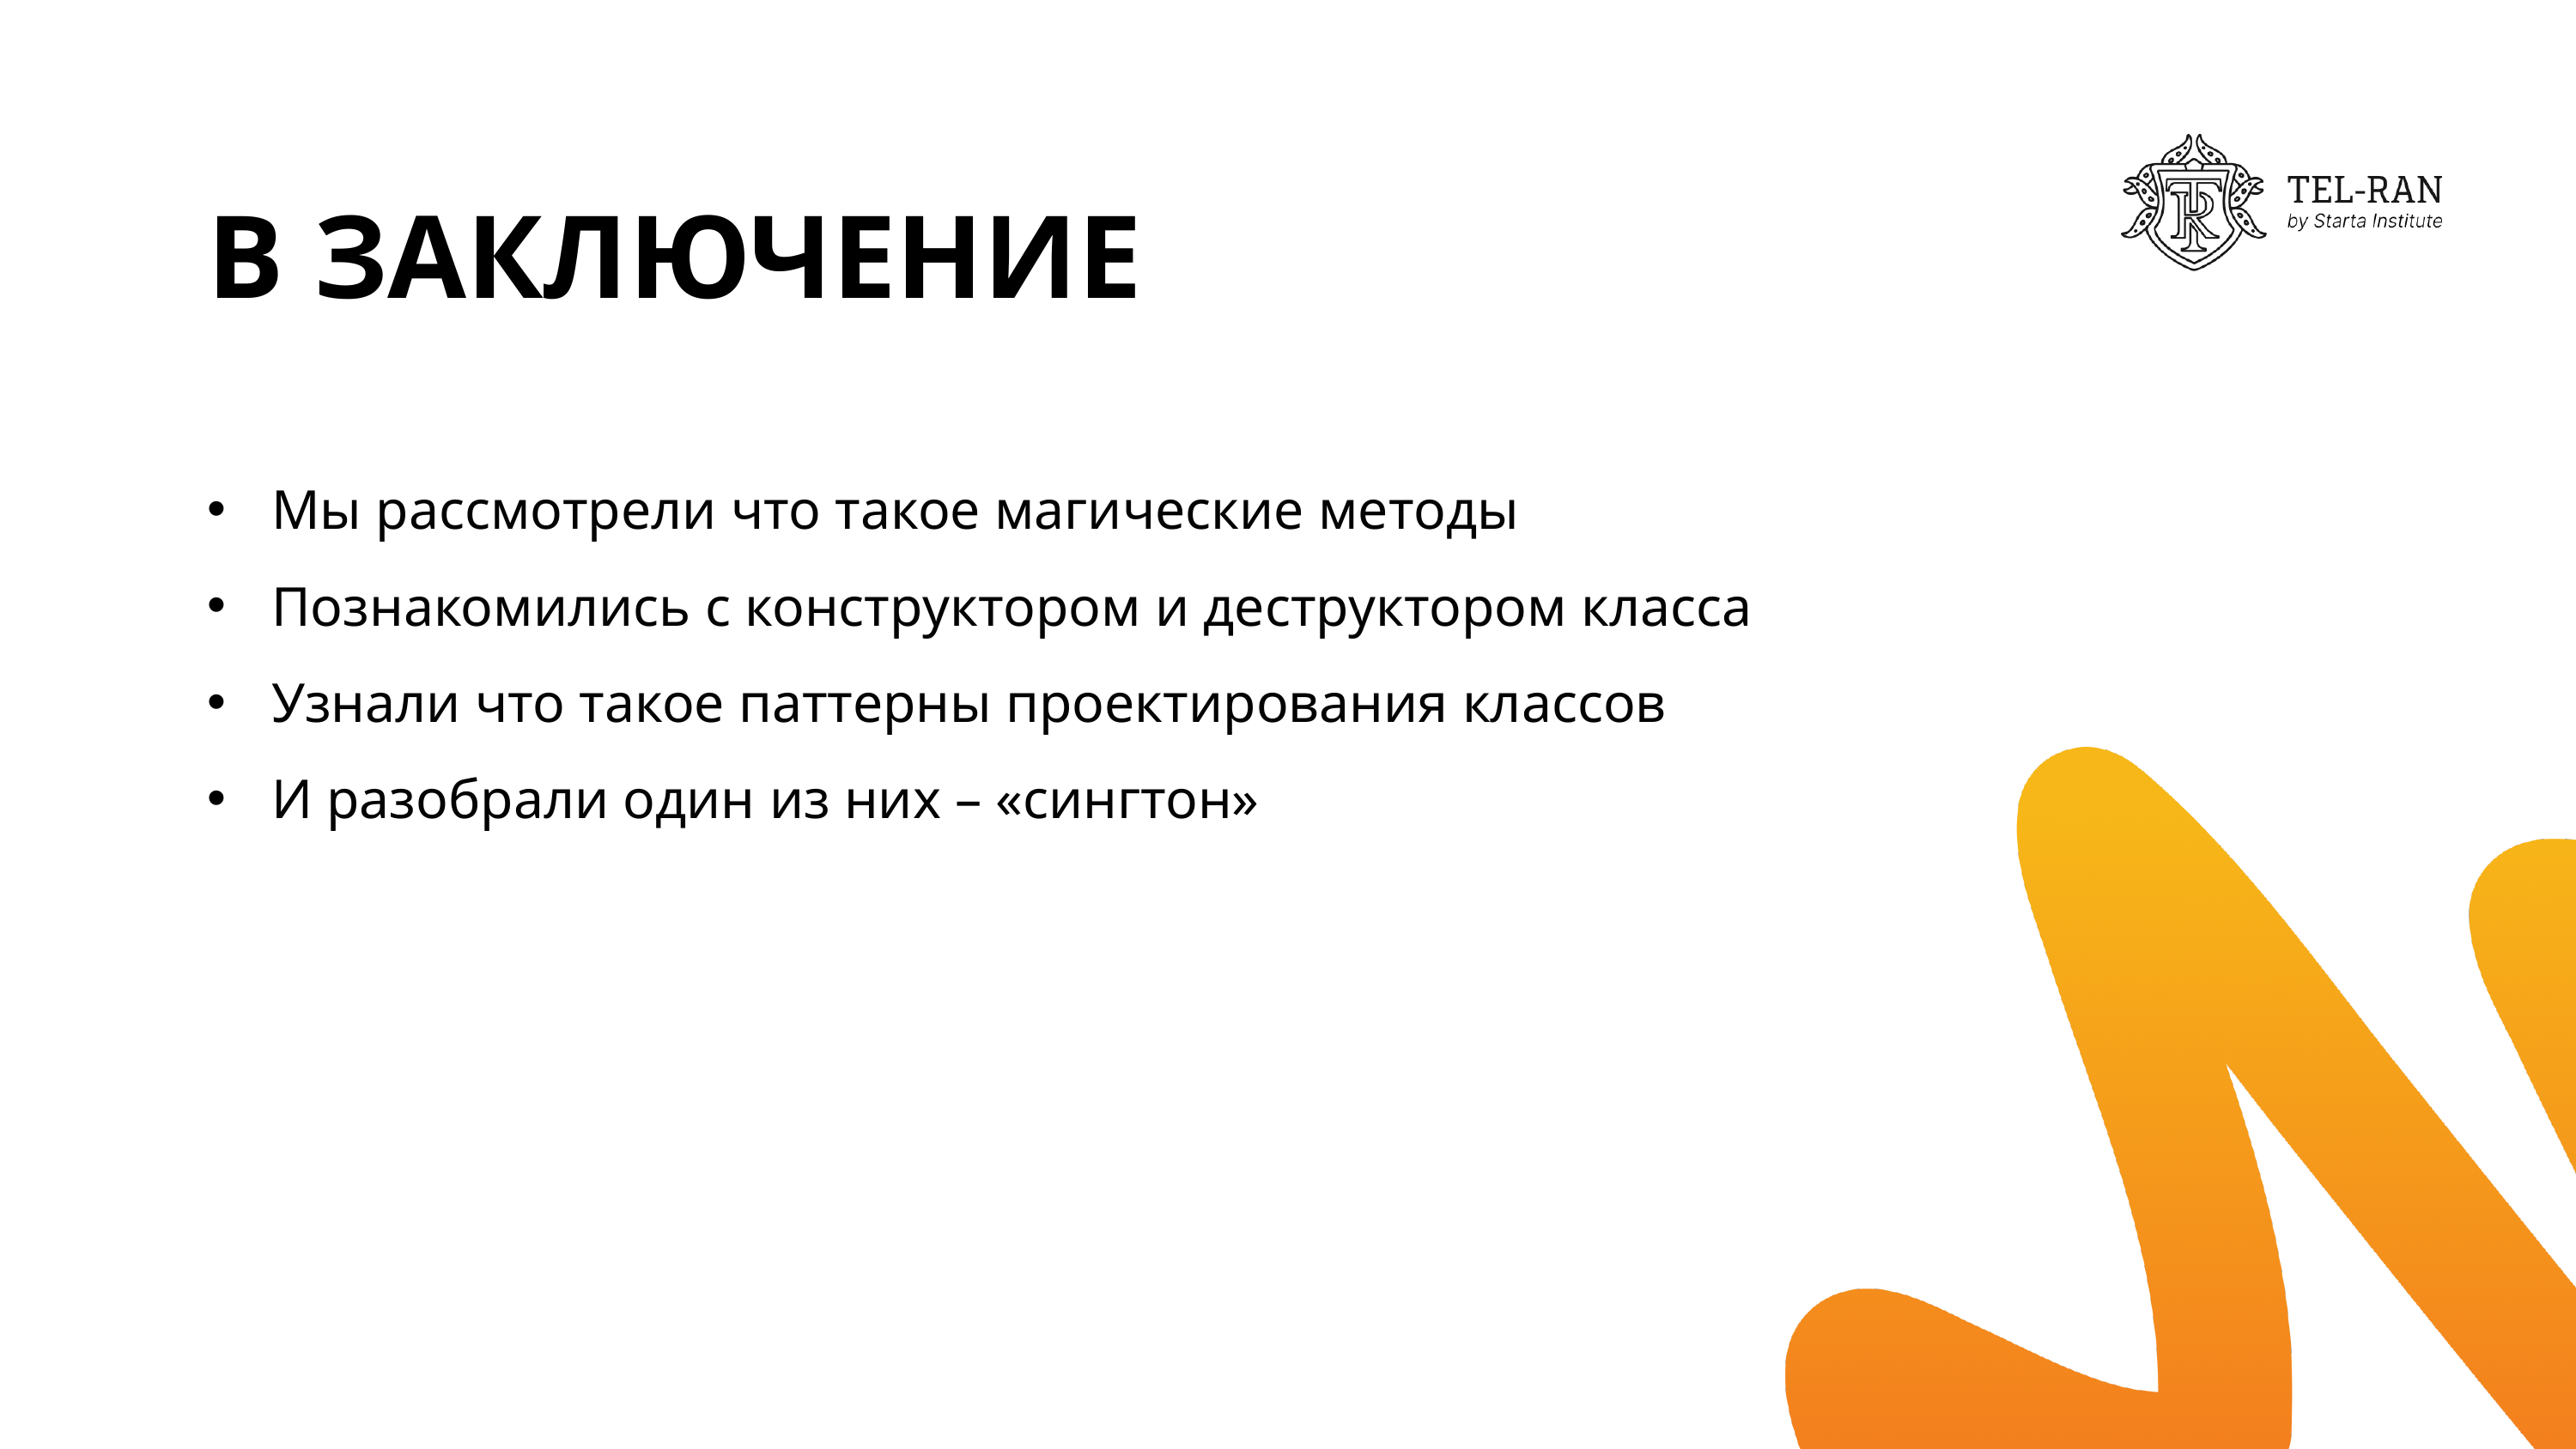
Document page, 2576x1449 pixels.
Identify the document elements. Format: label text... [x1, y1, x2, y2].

text_box В ЗАКЛЮЧЕНИЕ [207, 199, 1930, 364]
picture [1620, 747, 2576, 1449]
picture [2121, 134, 2442, 271]
text_box Мы рассмотрели что такое магические методы Познакомились с конструктором и деструктором класса Узнали что такое паттерны проектирования классов И разобрали один из них – «сингтон» [207, 443, 1995, 907]
